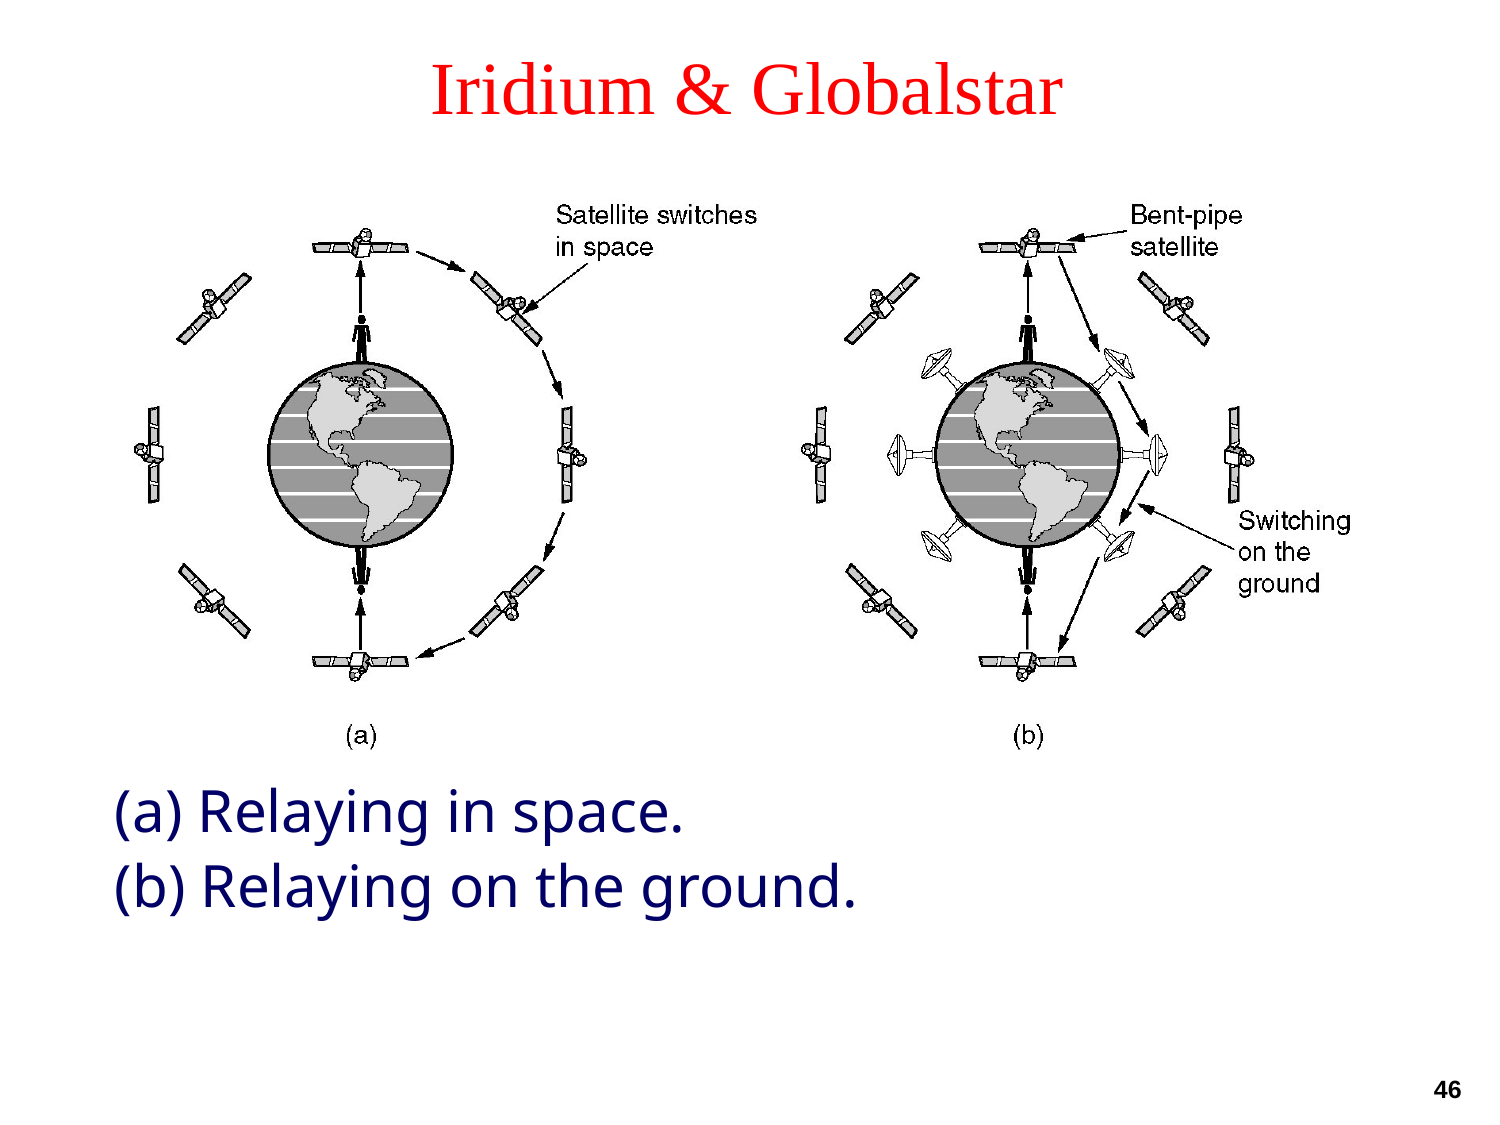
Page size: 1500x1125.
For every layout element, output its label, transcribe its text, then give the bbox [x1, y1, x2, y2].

list (a) Relaying in space. (b) Relaying on the ground. [99, 774, 1413, 943]
picture [124, 199, 1355, 751]
title Iridium & Globalstar [25, 22, 1469, 146]
